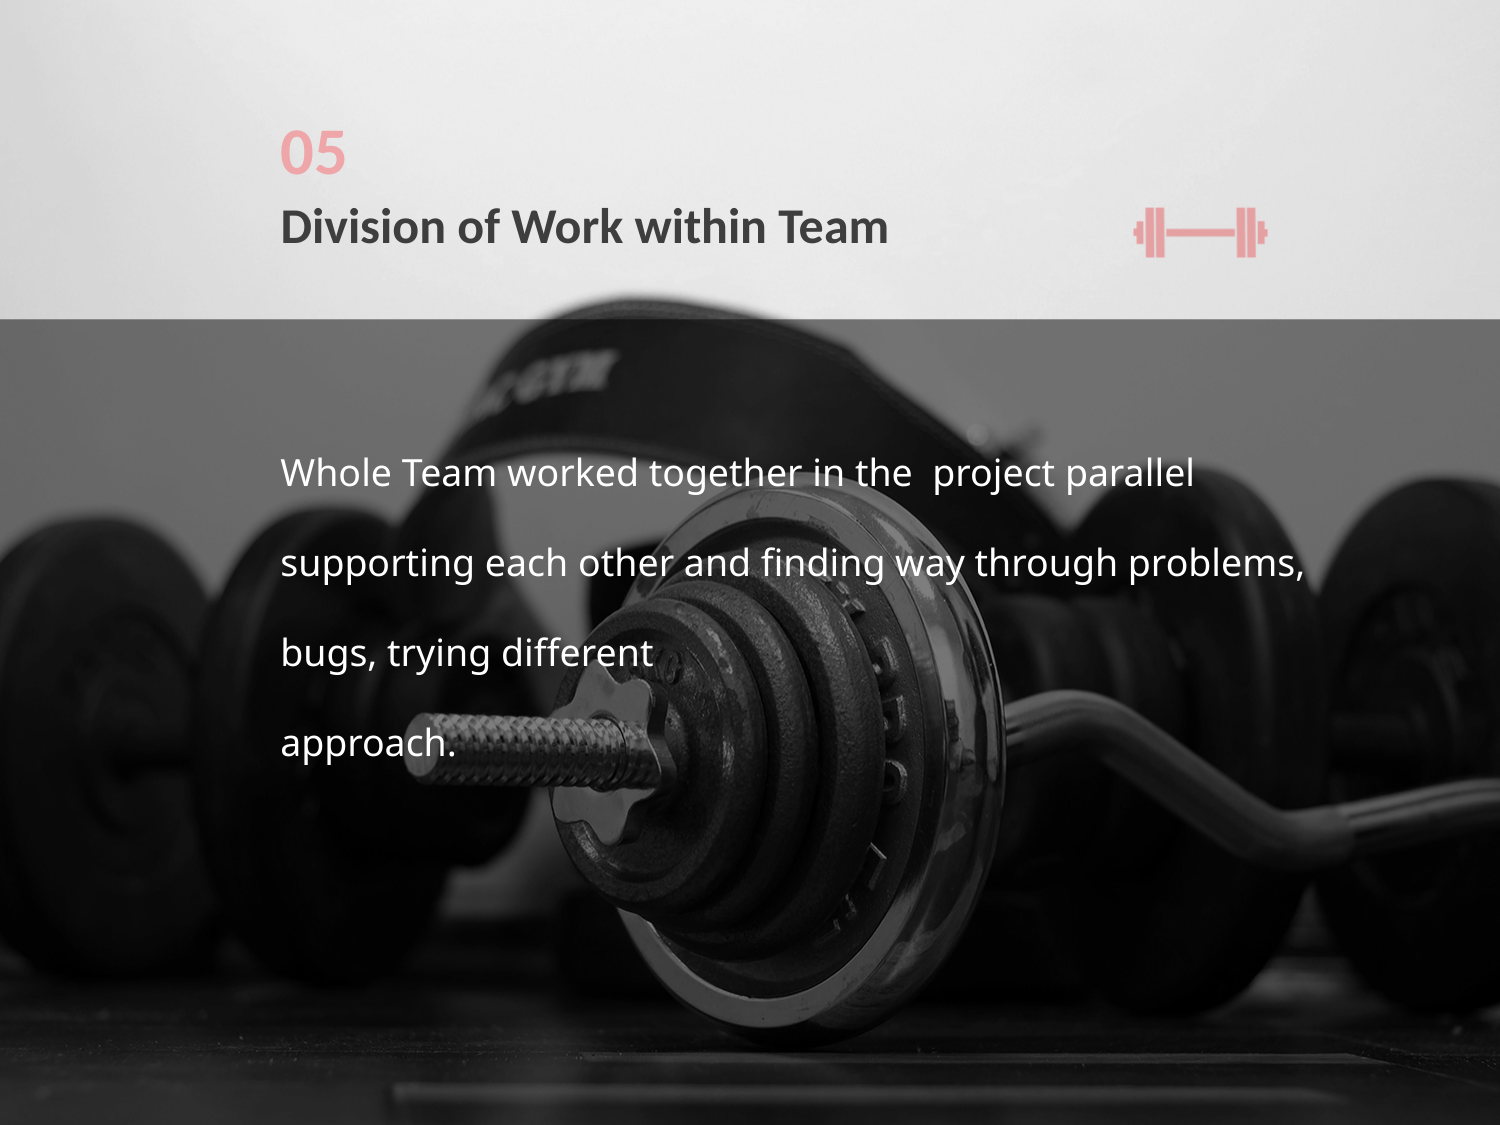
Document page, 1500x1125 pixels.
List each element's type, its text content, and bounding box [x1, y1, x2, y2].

text_box Whole Team worked together in the project parallel supporting each other and finding way through problems, bugs, trying different approach. [265, 397, 1353, 772]
picture [0, 0, 1500, 1125]
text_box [265, 99, 1109, 271]
